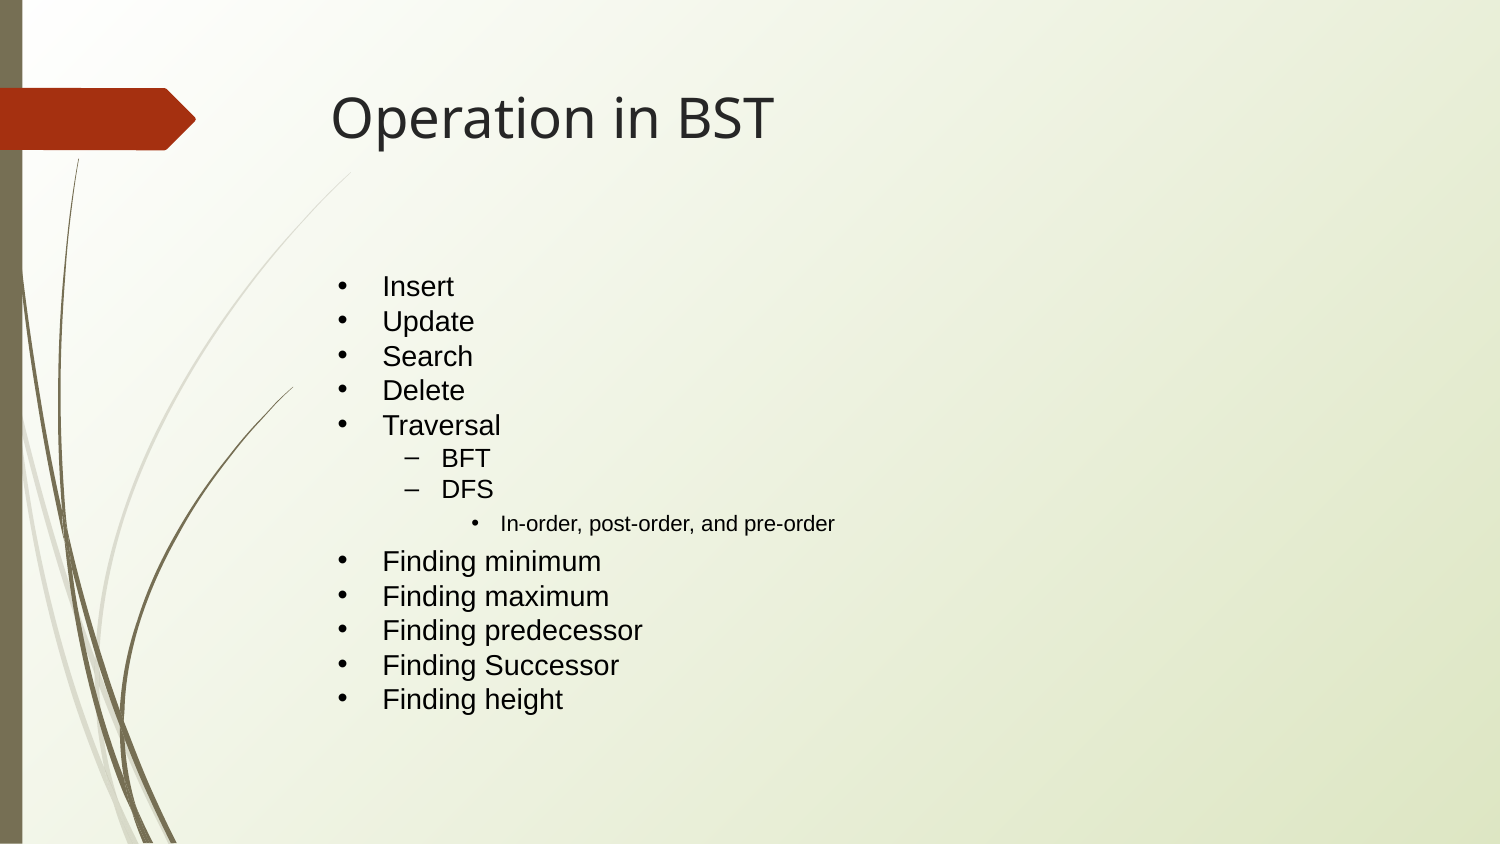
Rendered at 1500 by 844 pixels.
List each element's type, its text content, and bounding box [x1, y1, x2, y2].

list Insert Update Search Delete Traversal BFT DFS In-order, post-order, and pre-order Finding minimum Finding maximum Finding predecessor Finding Successor Finding height [318, 262, 1416, 728]
title Operation in BST [319, 76, 1416, 235]
